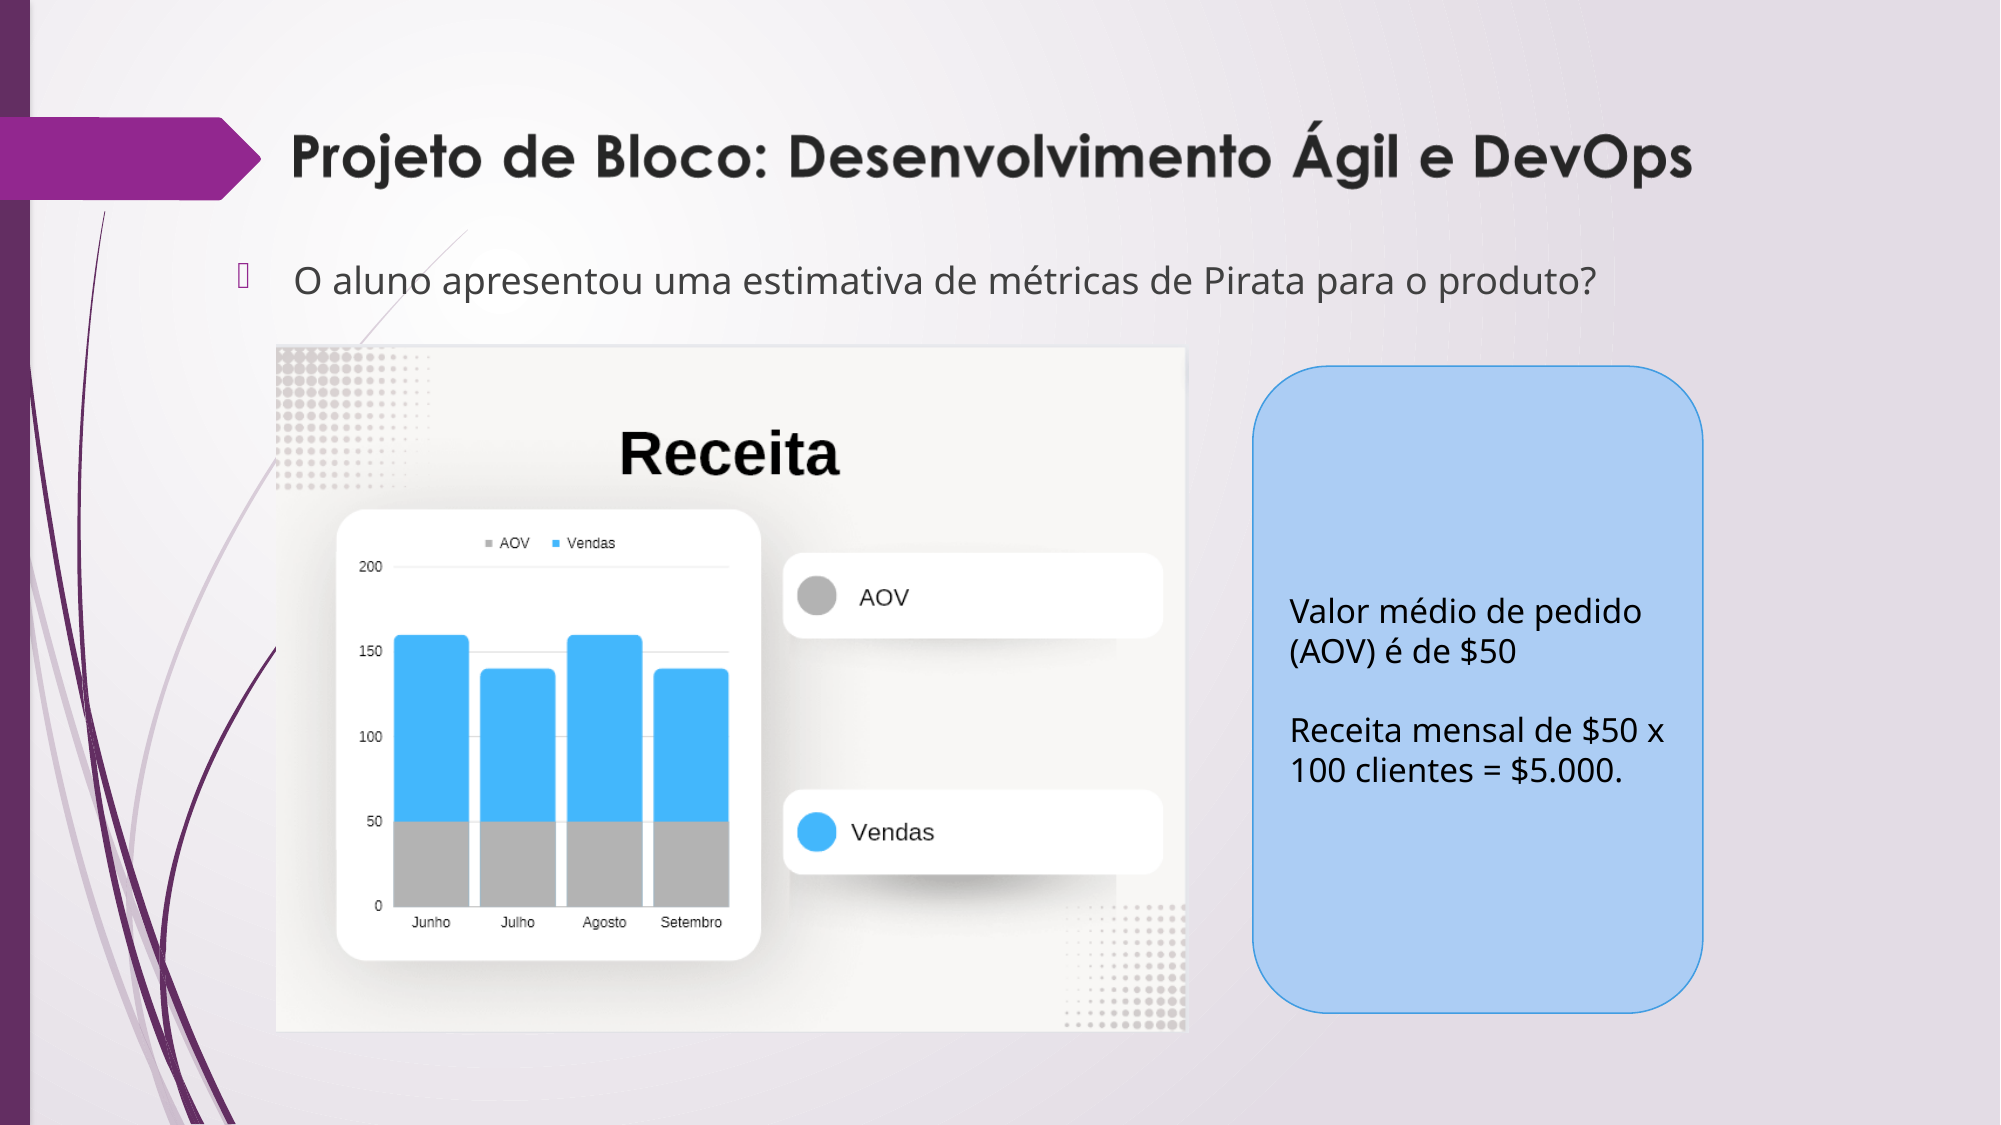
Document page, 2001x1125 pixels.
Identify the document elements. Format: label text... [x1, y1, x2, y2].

picture [276, 344, 1190, 1033]
picture [254, 100, 1730, 226]
text_box Valor médio de pedido (AOV) é de $50 Receita mensal de $50 x 100 clientes = $5.000. [1252, 365, 1704, 1014]
list O aluno apresentou uma estimativa de métricas de Pirata para o produto? [222, 240, 1888, 330]
